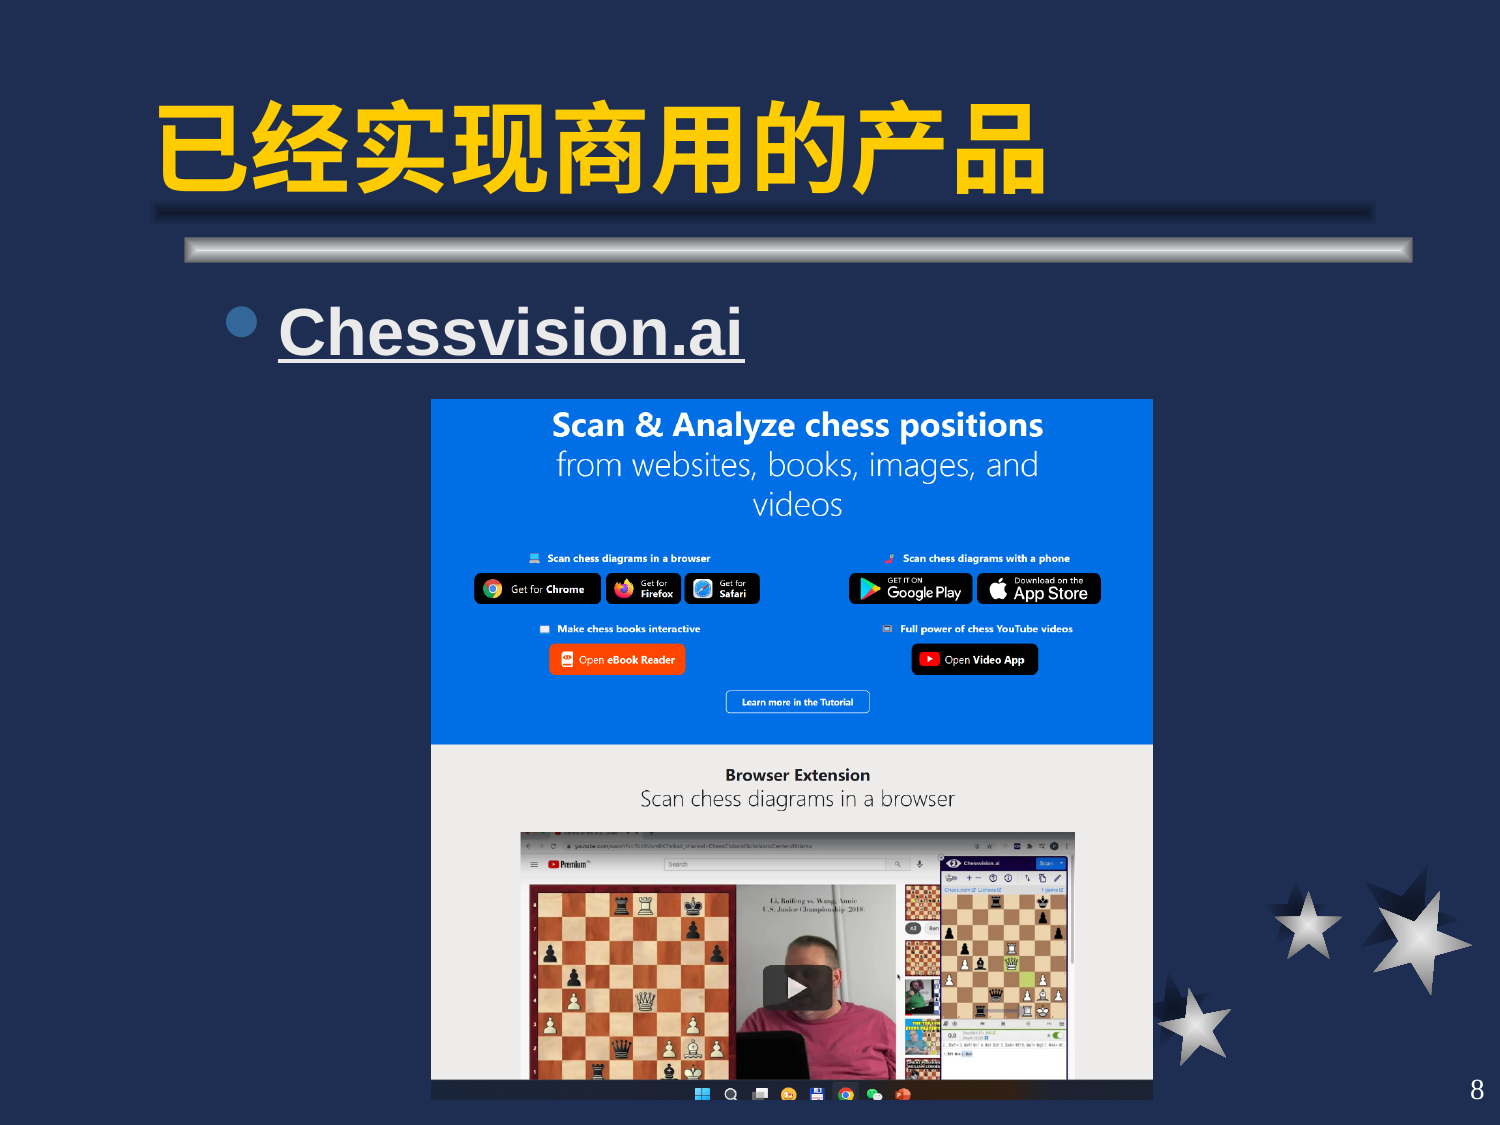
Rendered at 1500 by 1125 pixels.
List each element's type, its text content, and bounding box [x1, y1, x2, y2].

slide_number 8 [1187, 1049, 1500, 1125]
list Chessvision.ai [206, 281, 1395, 386]
title 已经实现商用的产品 [135, 24, 1311, 213]
picture [430, 399, 1153, 1101]
